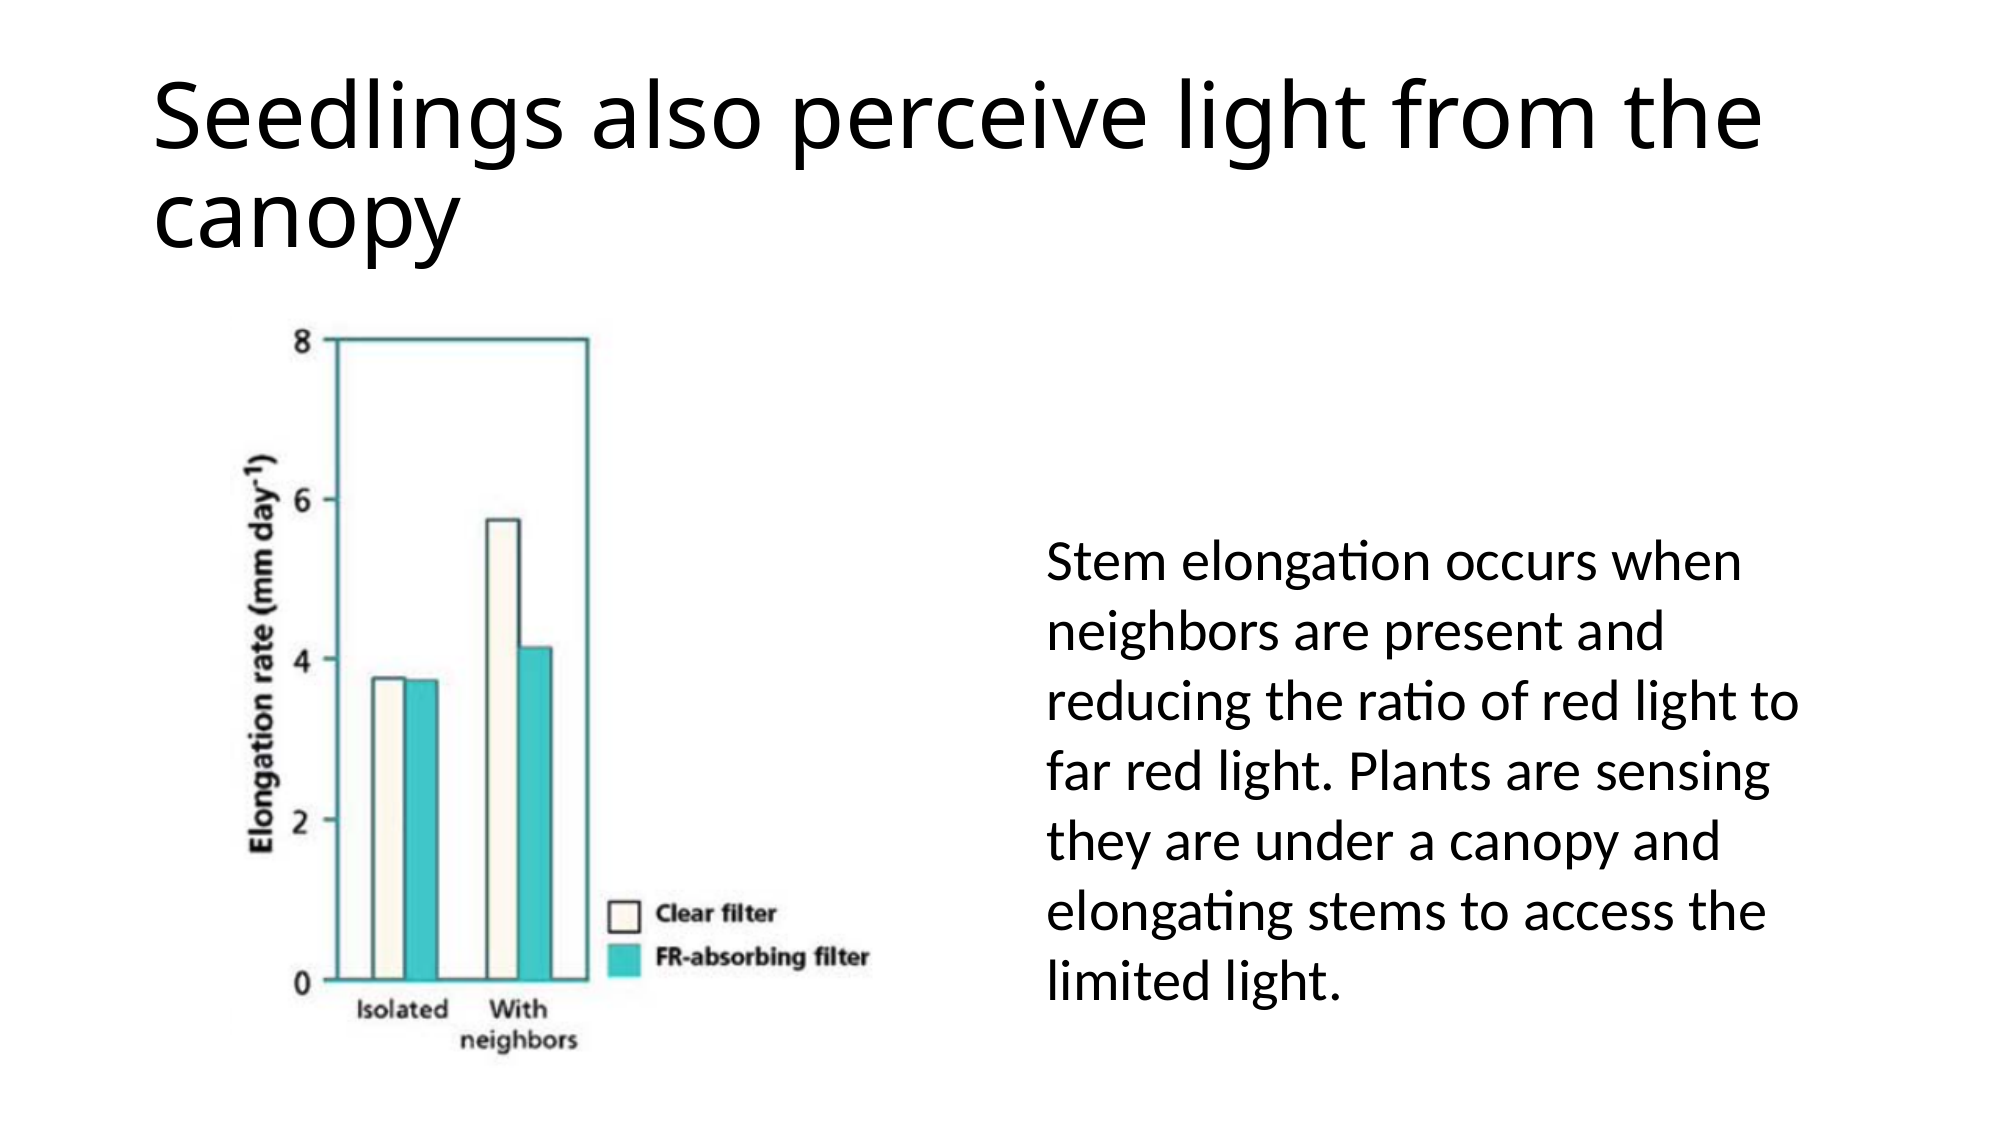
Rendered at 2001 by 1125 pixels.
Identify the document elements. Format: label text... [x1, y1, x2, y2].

picture [230, 294, 885, 1083]
text_box Stem elongation occurs when neighbors are present and reducing the ratio of red light to far red light. Plants are sensing they are under a canopy and elongating stems to access the limited light. [1032, 514, 1863, 1020]
title Seedlings also perceive light from the canopy [137, 59, 1863, 278]
